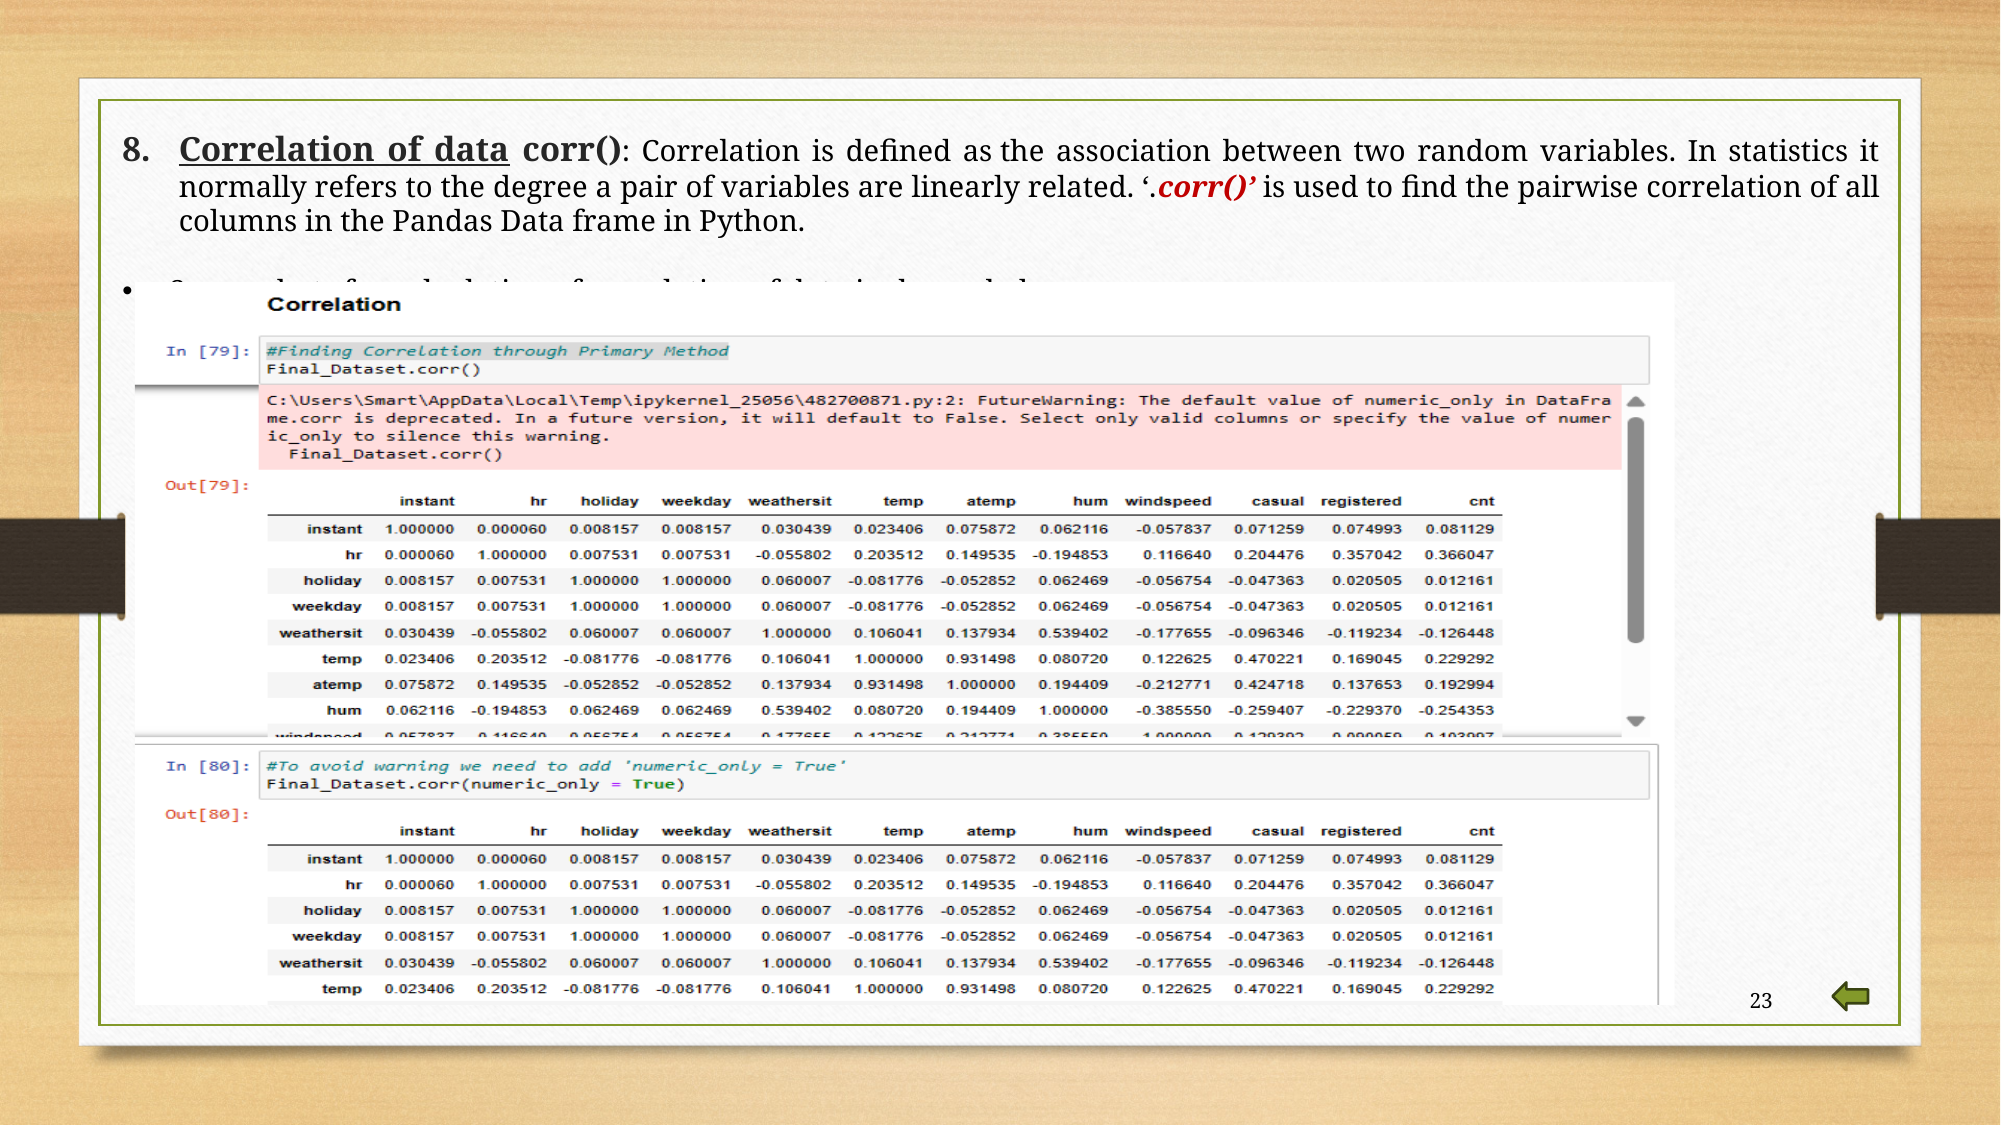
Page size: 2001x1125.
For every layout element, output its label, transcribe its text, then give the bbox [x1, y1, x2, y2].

text_box [1831, 981, 1870, 1012]
picture [0, 0, 2001, 1125]
text_box Correlation of data corr(): Correlation is defined as the association between two random variables. In statistics it normally refers to the degree a pair of variables are linearly related. ‘.corr()’ is used to find the pairwise correlation of all columns in the Pandas Data frame in Python. Screenshots for calculation of correlation of data is shown below: [107, 120, 1896, 315]
slide_number 23 [1698, 979, 1788, 1025]
